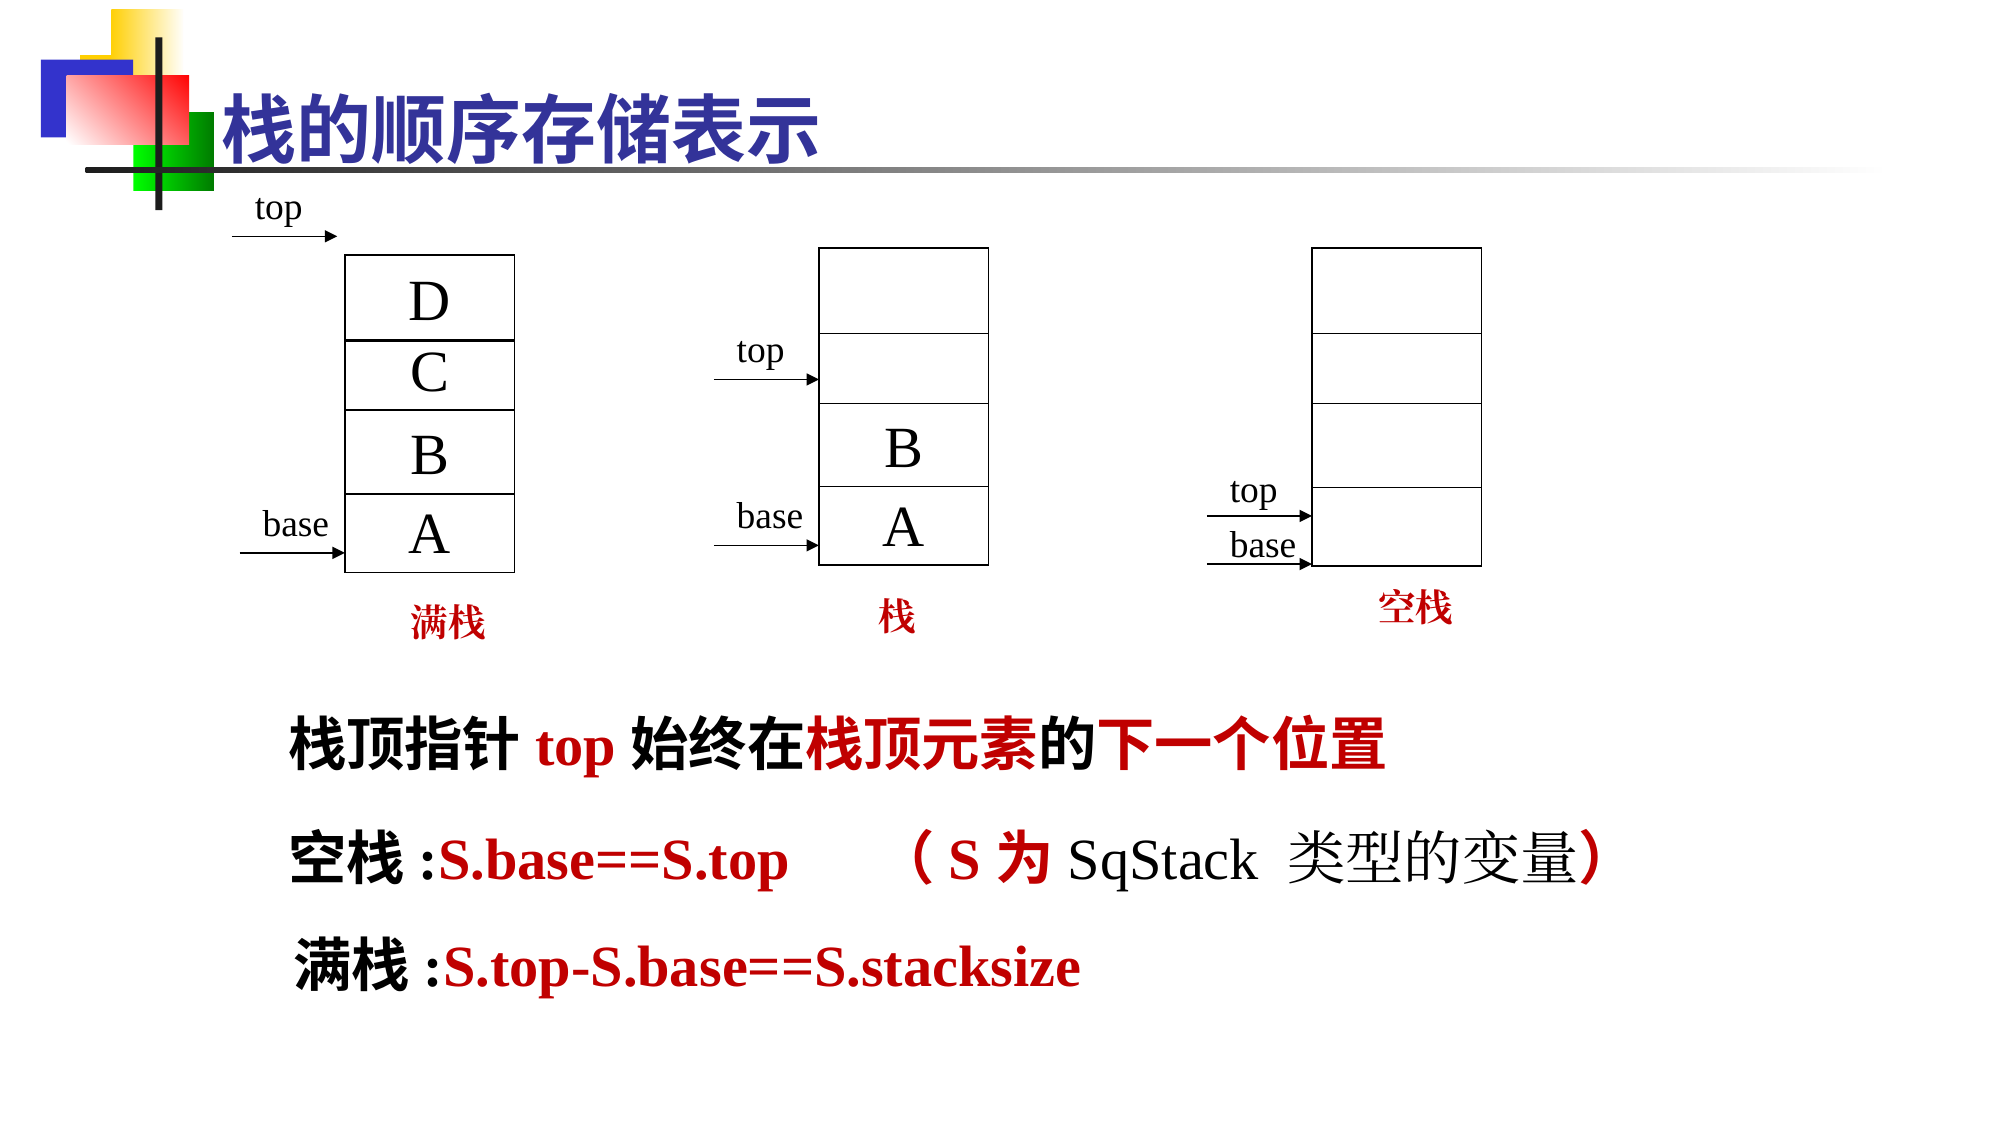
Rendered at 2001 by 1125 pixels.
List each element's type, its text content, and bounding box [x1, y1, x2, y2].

text_box 满栈:S.top-S.base==S.stacksize [278, 920, 1699, 1006]
text_box 空栈:S.base==S.top （S为SqStack 类型的变量） [273, 814, 1699, 899]
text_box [713, 247, 989, 646]
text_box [231, 174, 515, 653]
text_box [1206, 247, 1482, 638]
title 栈的顺序存储表示 [206, 75, 1482, 162]
text_box 栈顶指针top始终在栈顶元素的下一个位置 [273, 699, 1415, 784]
